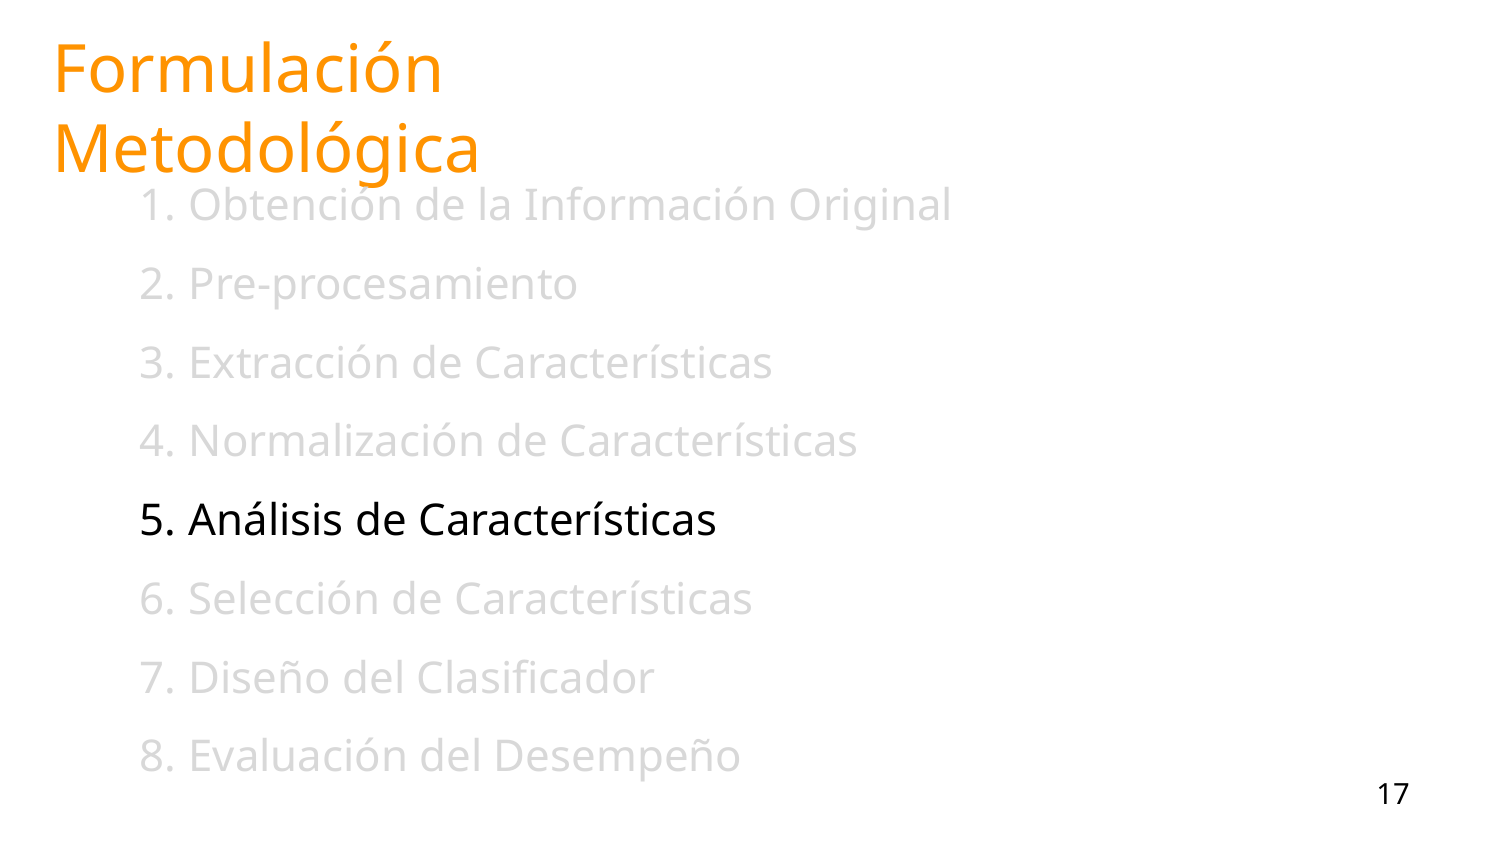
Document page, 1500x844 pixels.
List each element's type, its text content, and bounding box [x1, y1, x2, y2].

text_box Formulación Metodológica [37, 18, 859, 194]
slide_number ‹#› [1074, 768, 1425, 827]
text_box Obtención de la Información Original Pre-procesamiento Extracción de Características Normalización de Características Análisis de Características Selección de Características Diseño del Clasificador Evaluación del Desempeño [117, 143, 1179, 789]
